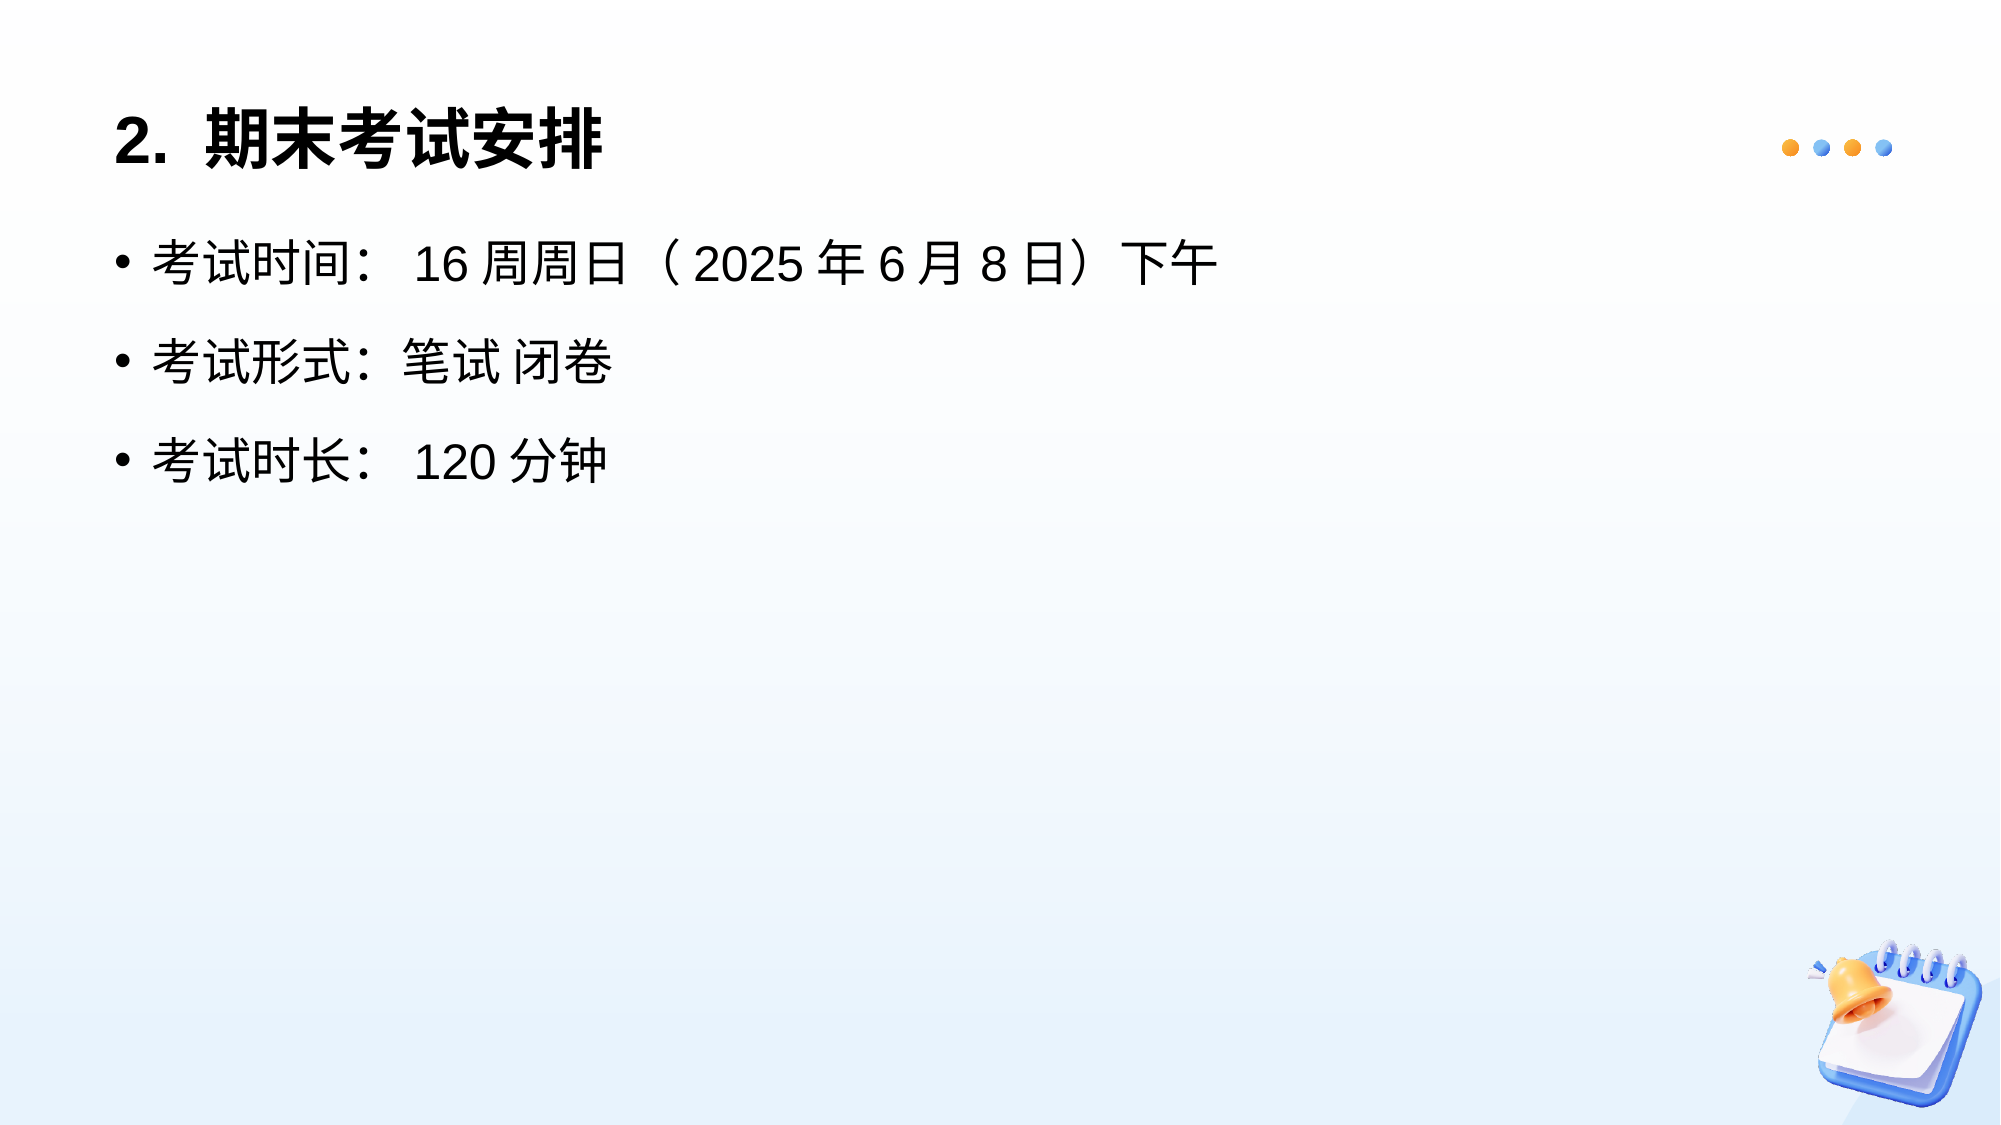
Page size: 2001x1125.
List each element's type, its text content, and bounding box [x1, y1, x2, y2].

title 2. 期末考试安排 [114, 59, 1886, 178]
picture [1798, 934, 1987, 1112]
list 考试时间：16周周日（2025年6月8日）下午 考试形式：笔试 闭卷 考试时长：120分钟 [114, 213, 1886, 1013]
